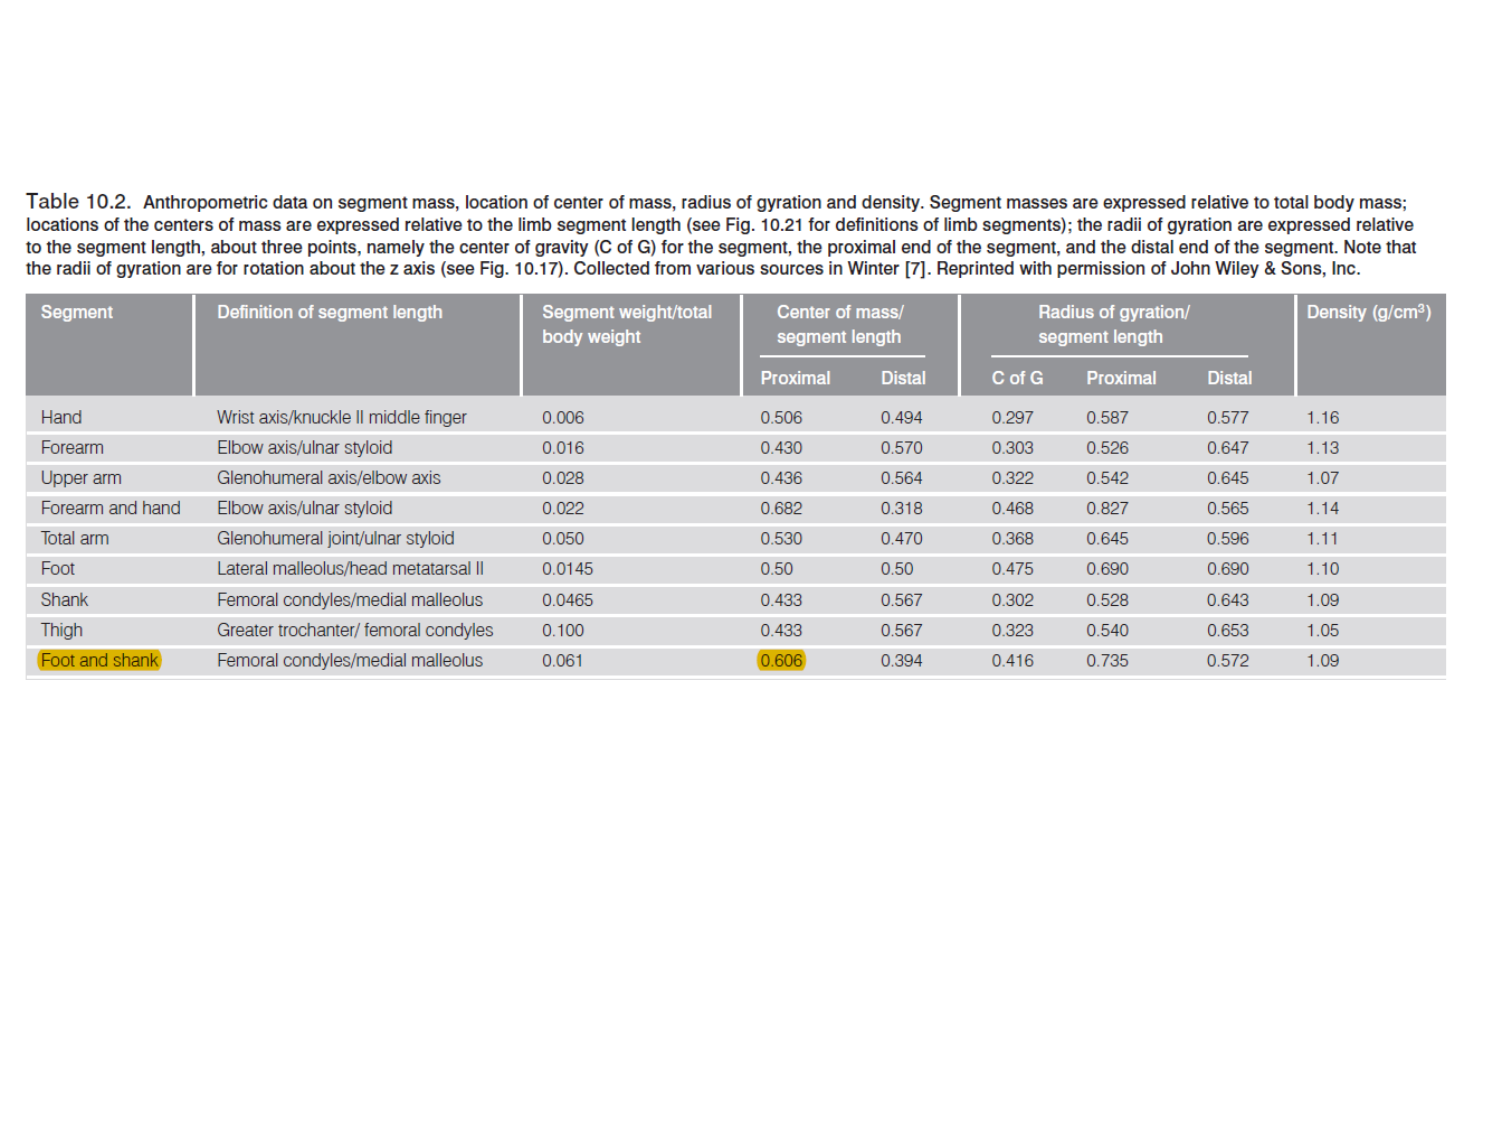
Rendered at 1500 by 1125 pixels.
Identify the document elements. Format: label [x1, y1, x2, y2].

picture [0, 175, 1454, 680]
